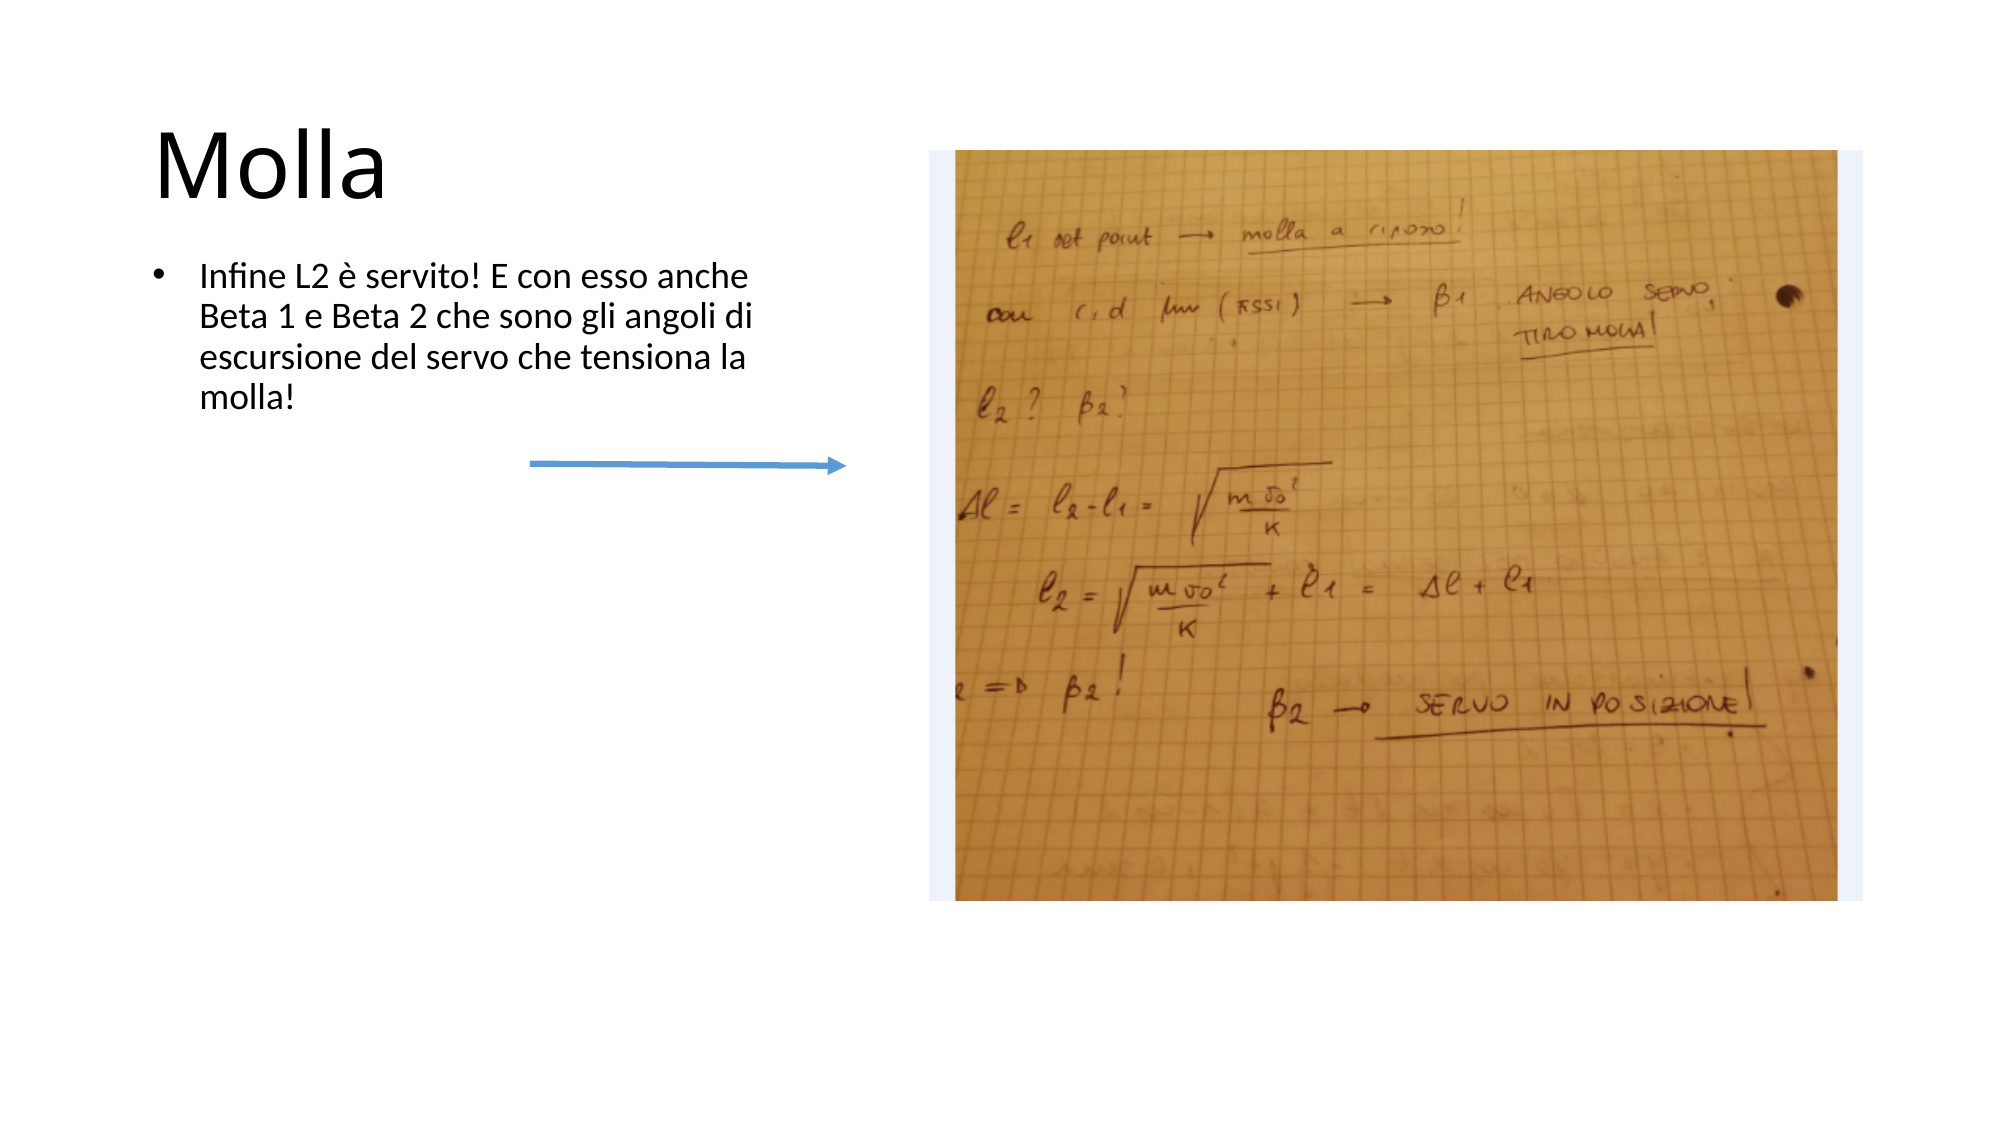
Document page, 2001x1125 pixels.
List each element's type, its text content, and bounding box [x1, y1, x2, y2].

list Infine L2 è servito! E con esso anche Beta 1 e Beta 2 che sono gli angoli di escursione del servo che tensiona la molla! [137, 248, 795, 482]
title Molla [137, 59, 1863, 278]
picture [929, 150, 1863, 901]
